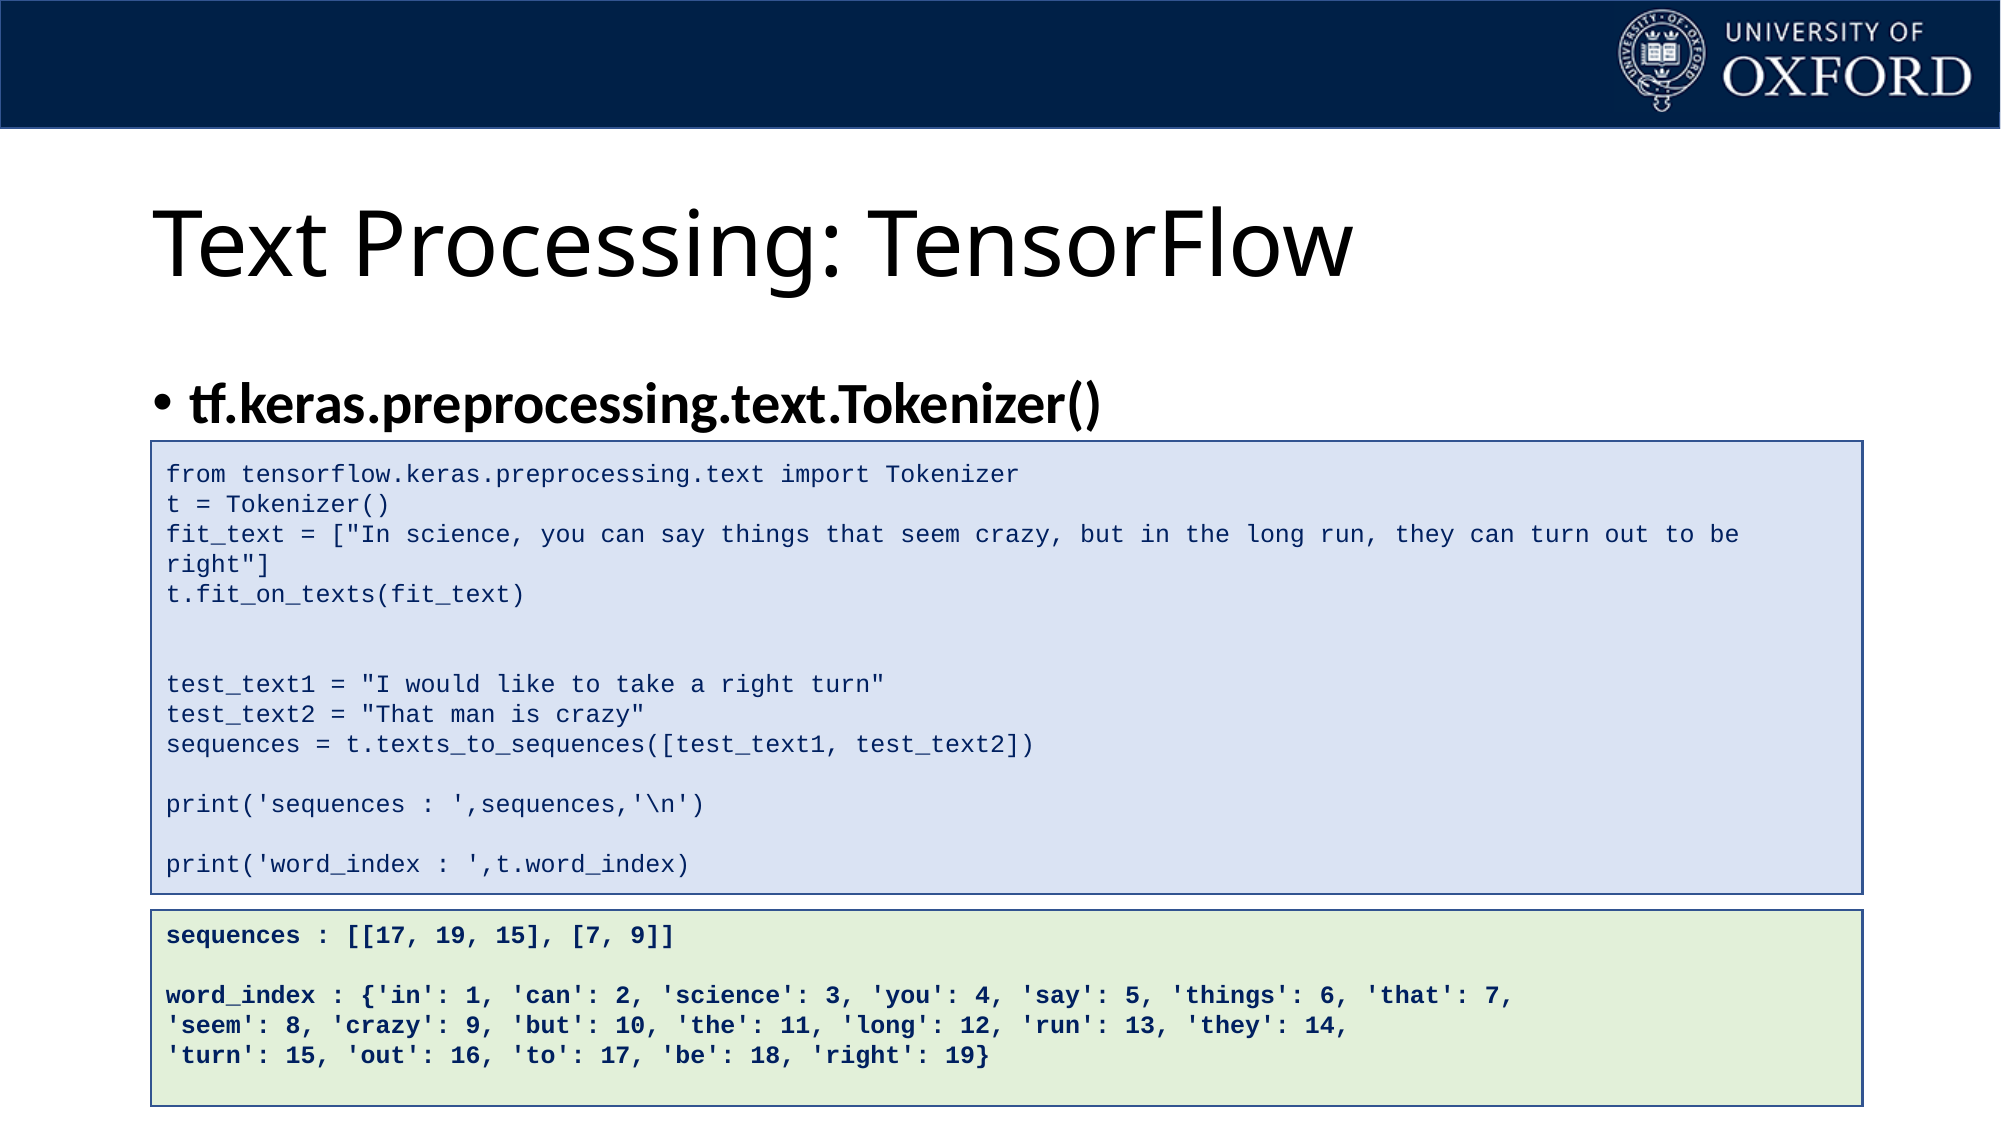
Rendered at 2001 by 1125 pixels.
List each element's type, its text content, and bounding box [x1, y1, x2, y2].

text_box sequences : [[17, 19, 15], [7, 9]] word_index : {'in': 1, 'can': 2, 'science': 3, 'you': 4, 'say': 5, 'things': 6, 'that': 7, 'seem': 8, 'crazy': 9, 'but': 10, 'the': 11, 'long': 12, 'run': 13, 'they': 14, 'turn': 15, 'out': 16, 'to': 17, 'be': 18, 'right': 19} [150, 909, 1864, 1107]
text_box from tensorflow.keras.preprocessing.text import Tokenizer t = Tokenizer() fit_text = ["In science, you can say things that seem crazy, but in the long run, they can turn out to be right"] t.fit_on_texts(fit_text) test_text1 = "I would like to take a right turn" test_text2 = "That man is crazy" sequences = t.texts_to_sequences([test_text1, test_text2]) print('sequences : ',sequences,'\n') print('word_index : ',t.word_index) [150, 440, 1864, 895]
list tf.keras.preprocessing.text.Tokenizer() [137, 365, 1863, 446]
picture [1613, 1, 2000, 112]
title Text Processing: TensorFlow [137, 138, 1863, 356]
